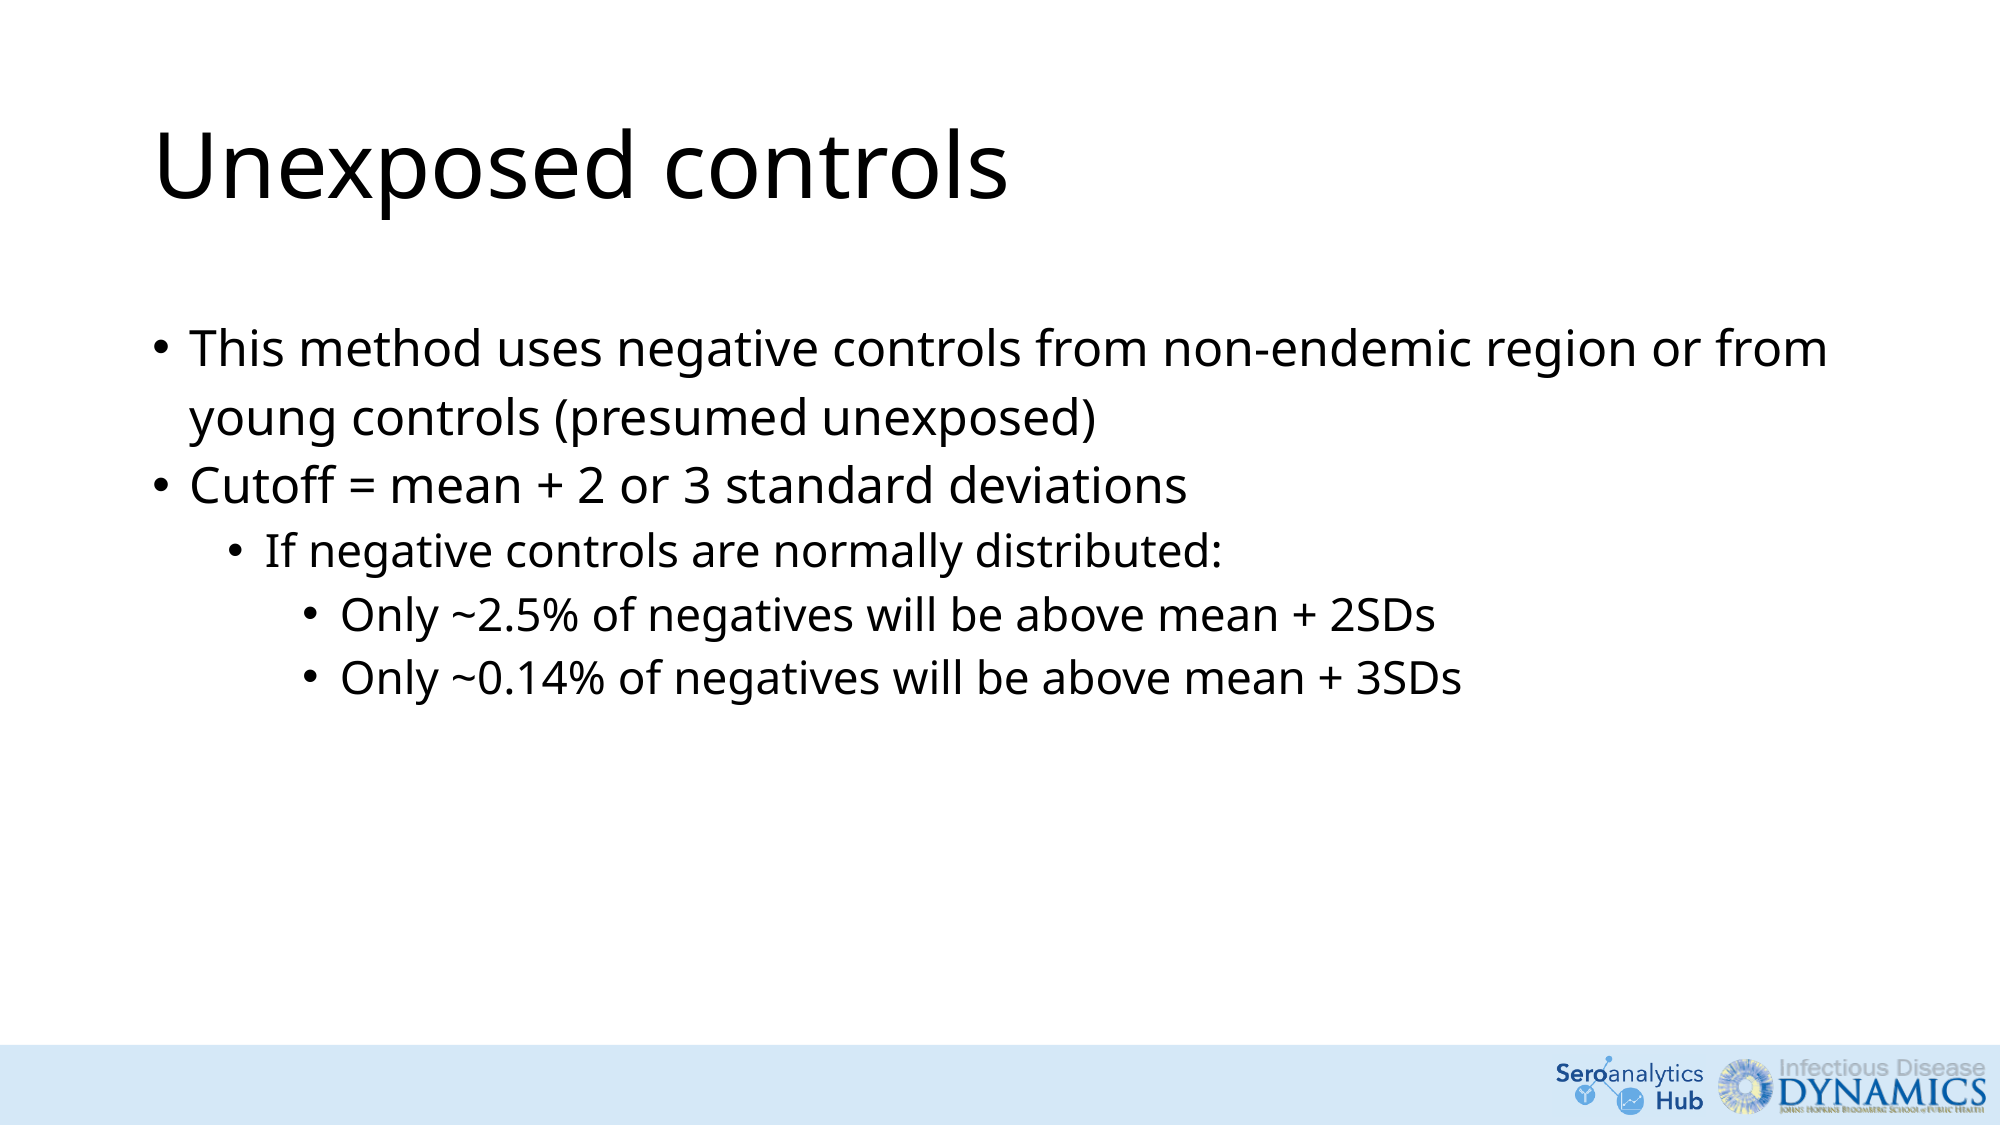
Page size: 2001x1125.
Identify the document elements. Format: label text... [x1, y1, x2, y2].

list This method uses negative controls from non-endemic region or from young controls (presumed unexposed) Cutoff = mean + 2 or 3 standard deviations If negative controls are normally distributed: Only ~2.5% of negatives will be above mean + 2SDs Only ~0.14% of negatives will be above mean + 3SDs [137, 299, 1863, 1014]
title Unexposed controls [137, 59, 1863, 278]
picture [1719, 1059, 1986, 1115]
